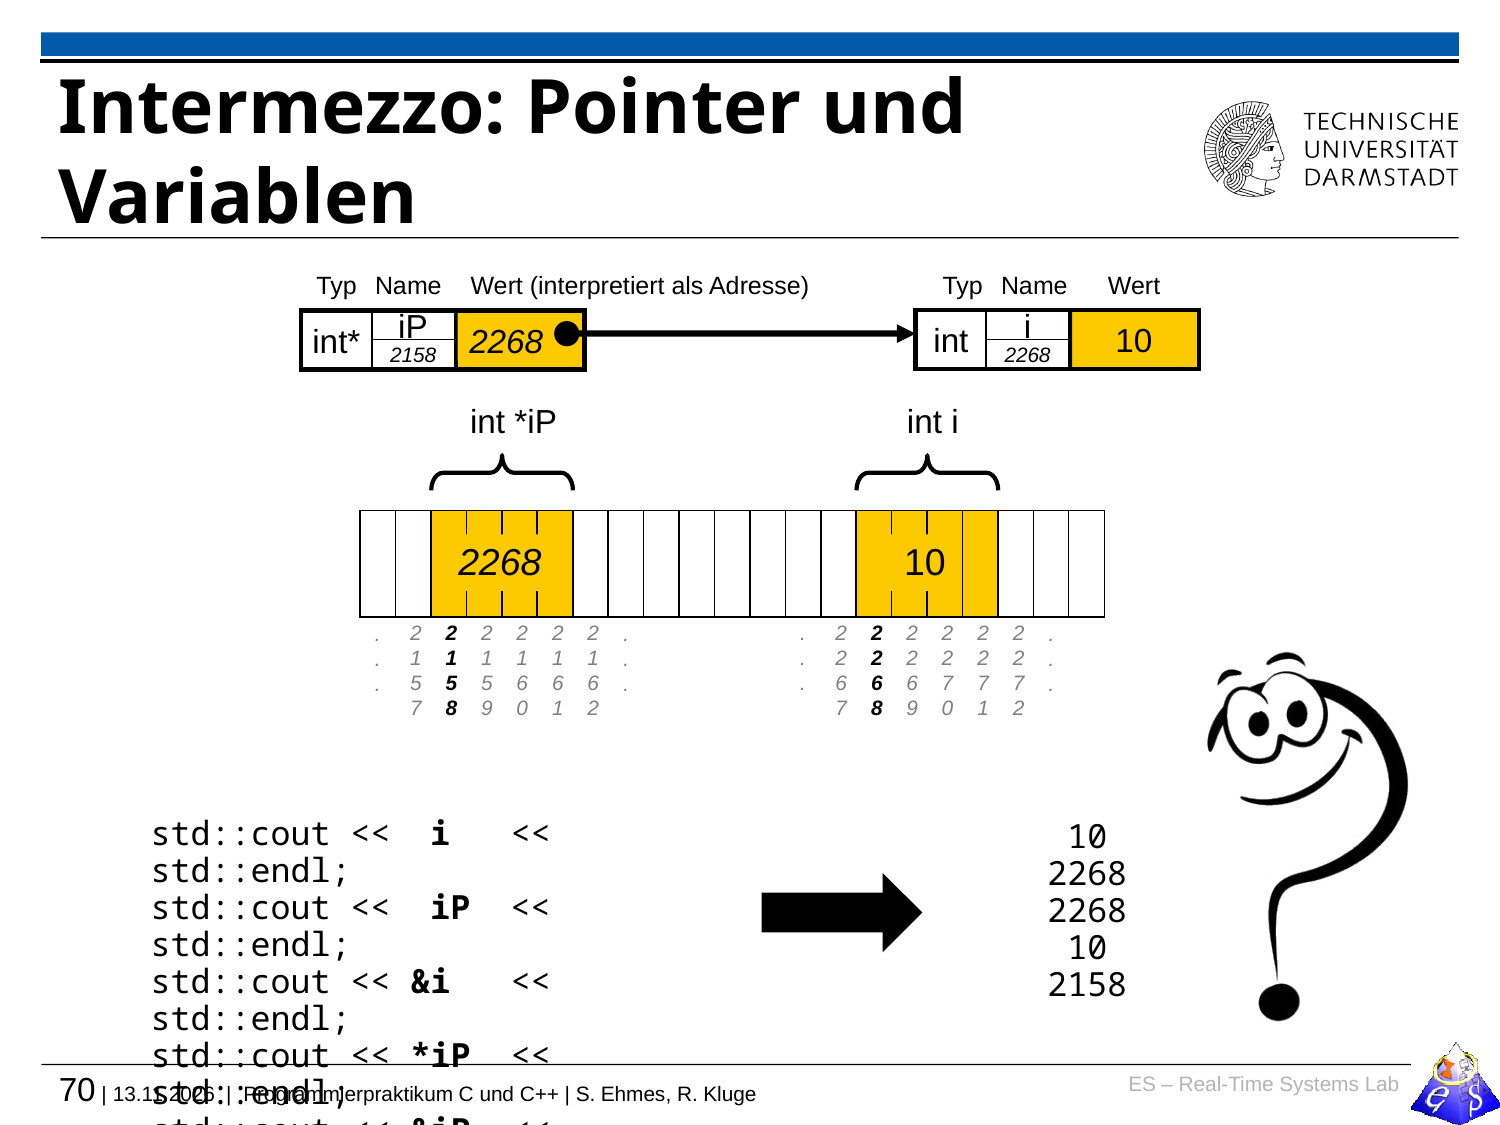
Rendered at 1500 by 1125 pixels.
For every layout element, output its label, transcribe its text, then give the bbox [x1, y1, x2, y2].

text_box 10 2268 2268 10 2158 [1032, 811, 1143, 1012]
text_box [585, 327, 915, 340]
text_box [915, 309, 1199, 369]
text_box std::cout << i << std::endl; std::cout << iP << std::endl; std::cout << &i << std::endl; std::cout << *iP << std::endl; std::cout << &iP << std::endl; [135, 808, 759, 1125]
text_box Name [986, 262, 1083, 308]
title Intermezzo: Pointer und Variablen [58, 80, 1187, 218]
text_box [359, 392, 1105, 729]
text_box [554, 321, 579, 346]
text_box [301, 310, 585, 370]
text_box Typ [927, 262, 986, 308]
text_box Typ [301, 262, 360, 308]
text_box Name [360, 262, 455, 308]
text_box Wert [1093, 262, 1176, 308]
text_box [761, 872, 923, 953]
picture [1187, 84, 1483, 214]
picture [1411, 1041, 1500, 1125]
picture [1104, 645, 1483, 1024]
text_box Wert (interpretiert als Adresse) [455, 262, 825, 308]
